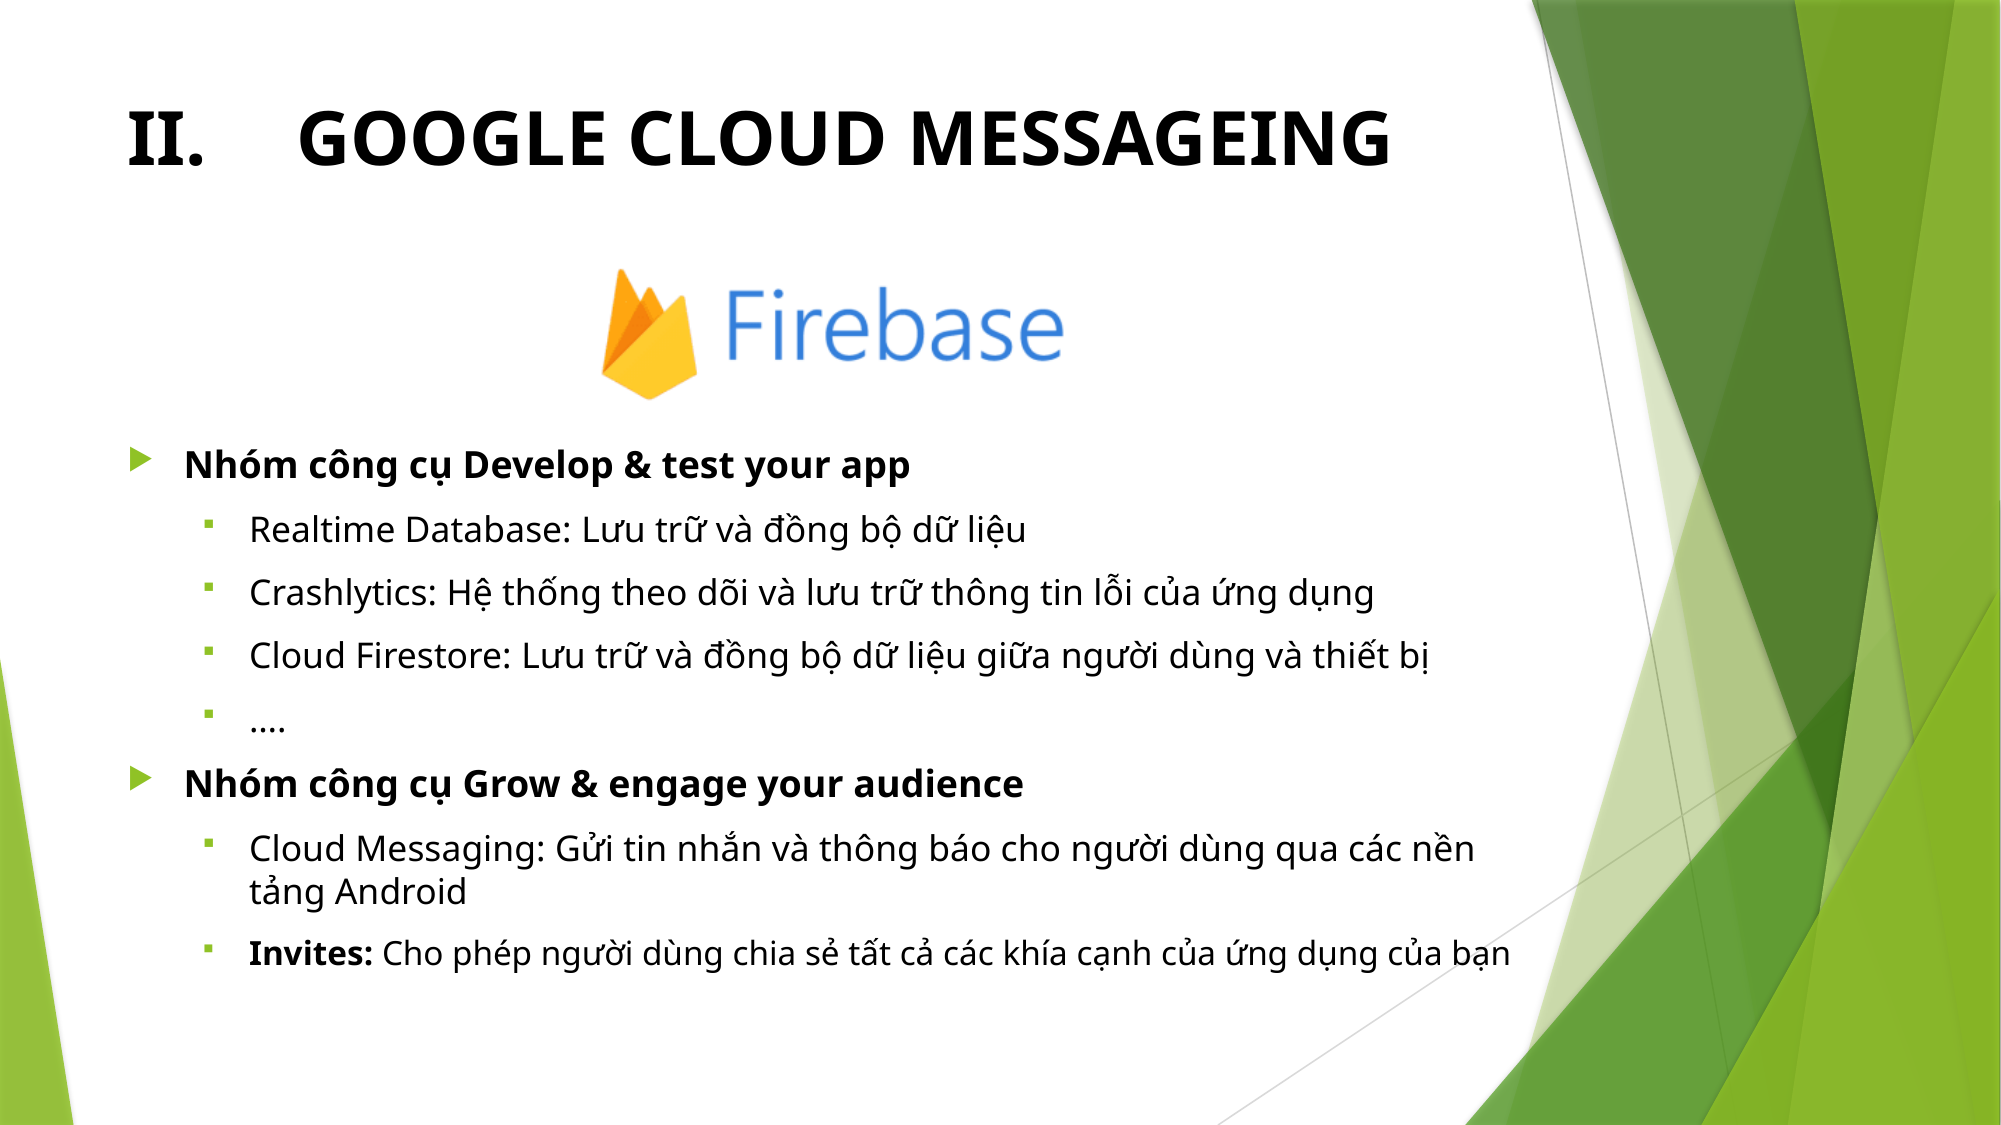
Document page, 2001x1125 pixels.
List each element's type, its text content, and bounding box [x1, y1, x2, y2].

picture [126, 257, 1559, 409]
title GOOGLE CLOUD MESSAGEING [112, 83, 1834, 259]
list Nhóm công cụ Develop & test your app Realtime Database: Lưu trữ và đồng bộ dữ liệu Crashlytics: Hệ thống theo dõi và lưu trữ thông tin lỗi của ứng dụng Cloud Firestore: Lưu trữ và đồng bộ dữ liệu giữa người dùng và thiết bị …. Nhóm công cụ Grow & engage your audience Cloud Messaging: Gửi tin nhắn và thông báo cho người dùng qua các nền tảng Android Invites: Cho phép người dùng chia sẻ tất cả các khía cạnh của ứng dụng của bạn [112, 433, 1573, 1005]
